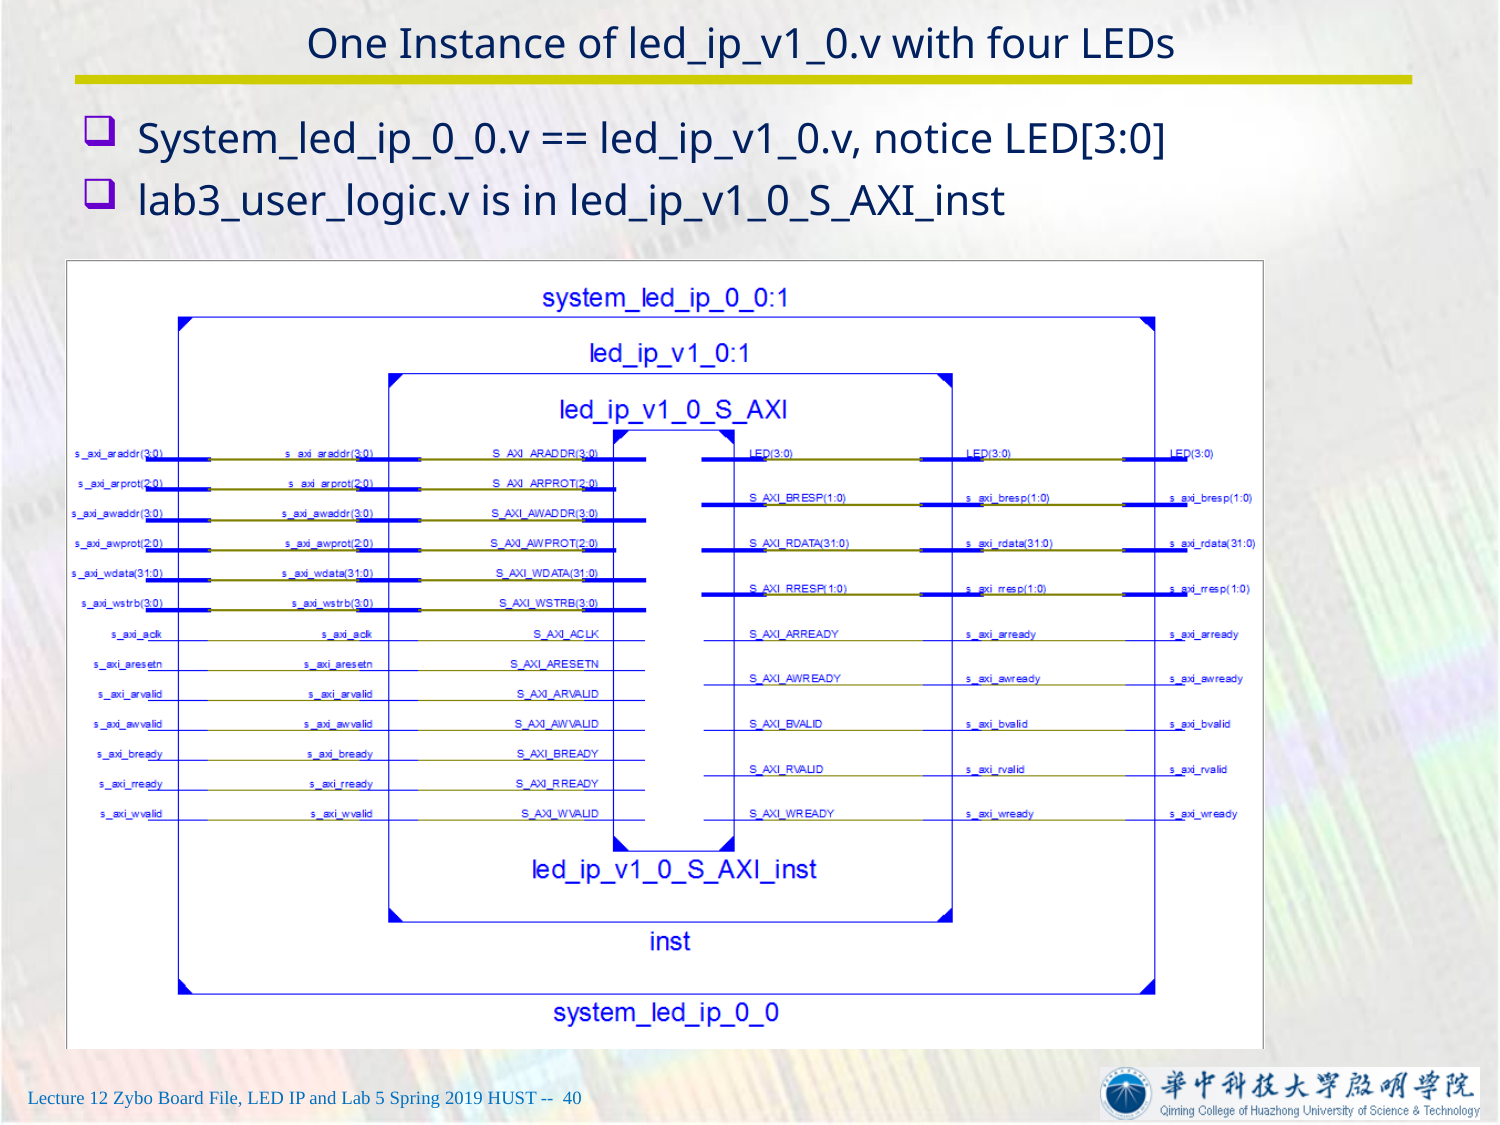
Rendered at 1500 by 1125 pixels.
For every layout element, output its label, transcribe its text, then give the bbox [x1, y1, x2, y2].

picture [0, 0, 1500, 1125]
list System_led_ip_0_0.v == led_ip_v1_0.v, notice LED[3:0] lab3_user_logic.v is in led_ip_v1_0_S_AXI_inst [66, 104, 1454, 1049]
title One Instance of led_ip_v1_0.v with four LEDs [28, 17, 1454, 63]
